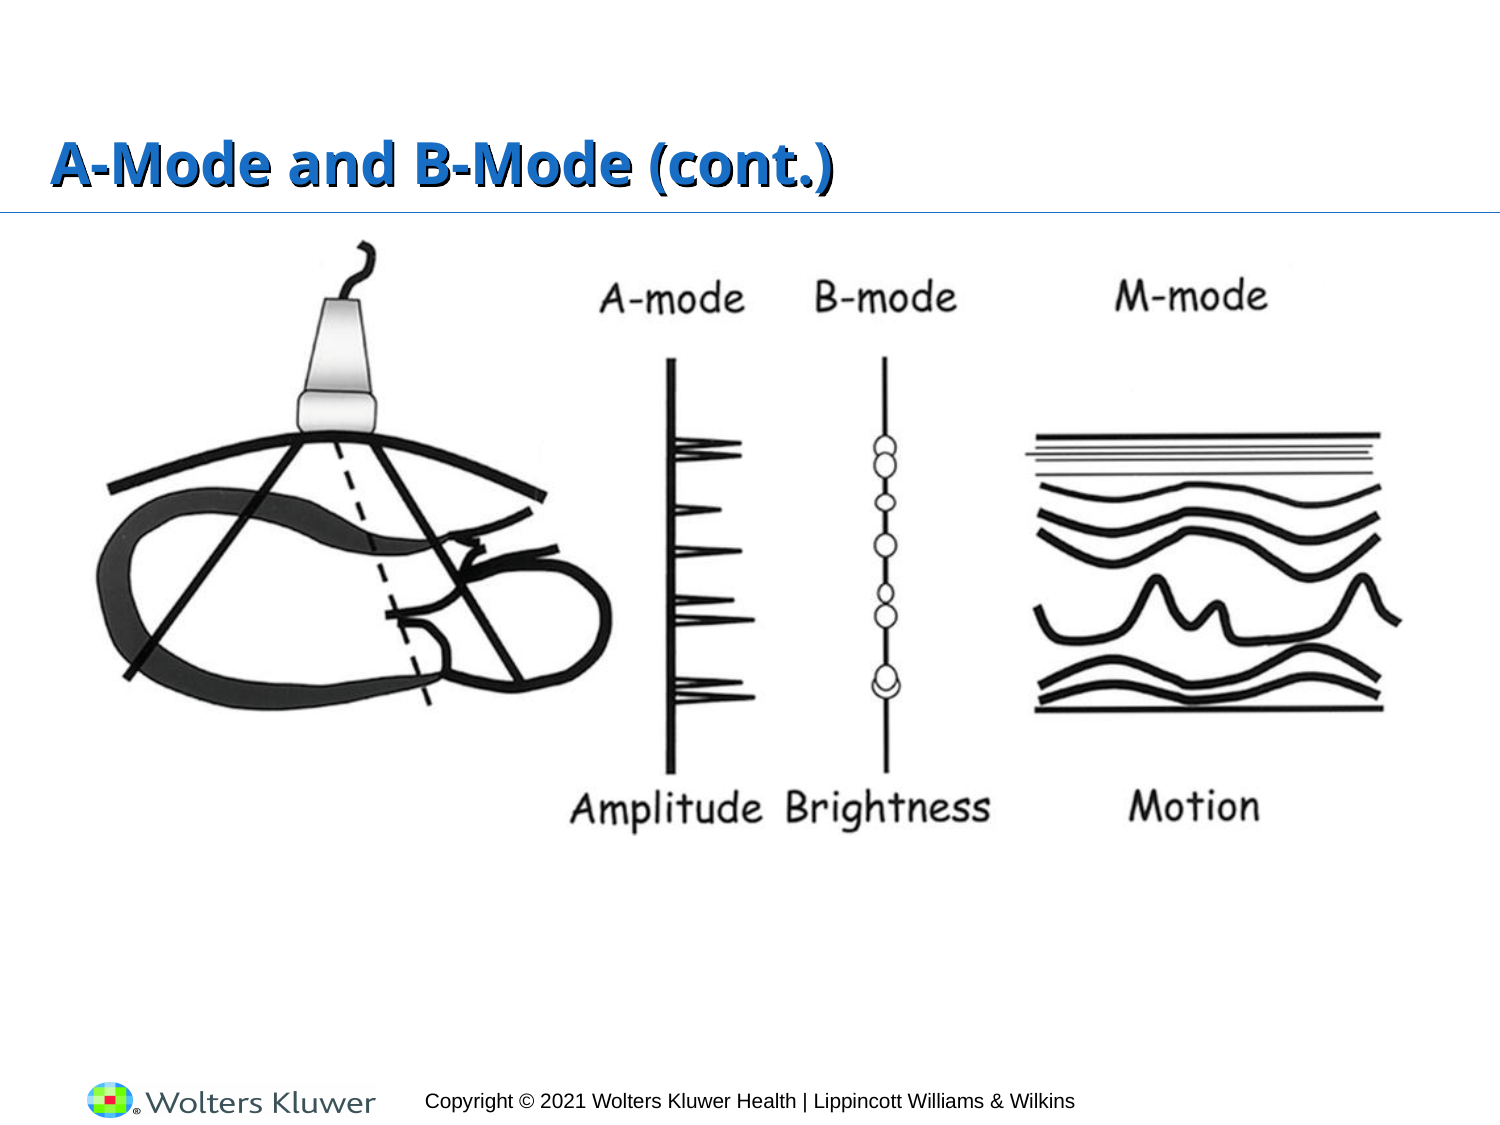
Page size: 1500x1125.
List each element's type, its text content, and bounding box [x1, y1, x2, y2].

title A-Mode and B-Mode (cont.) [50, 133, 1468, 198]
picture [87, 1082, 376, 1118]
picture [90, 239, 1405, 837]
